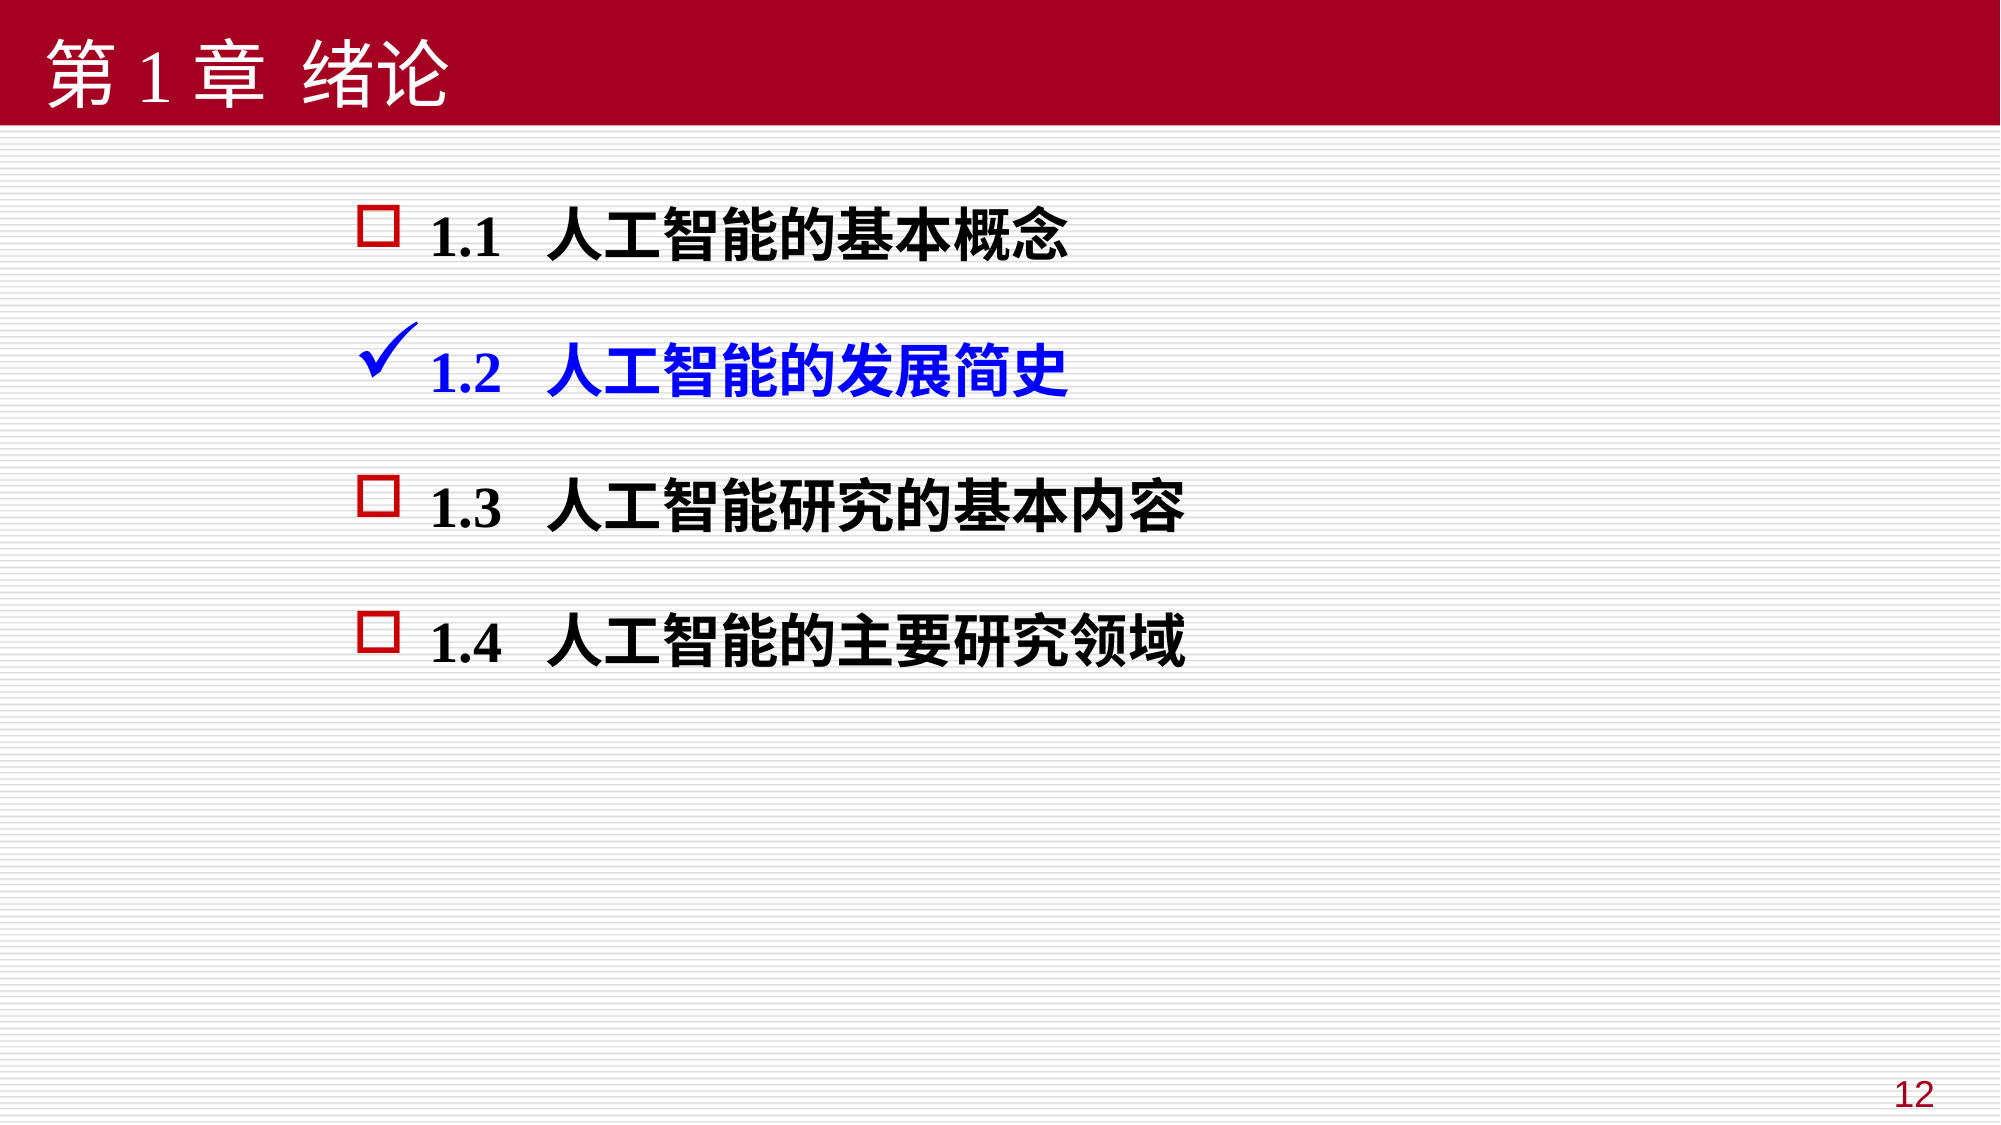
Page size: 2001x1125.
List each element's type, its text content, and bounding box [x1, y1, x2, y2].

list 1.1 人工智能的基本概念 1.2 人工智能的发展简史 1.3 人工智能研究的基本内容 1.4 人工智能的主要研究领域 [337, 148, 1709, 1035]
title 第1章 绪论 [0, 0, 2000, 126]
slide_number 12 [1516, 1062, 1951, 1122]
picture [0, 0, 2001, 1125]
